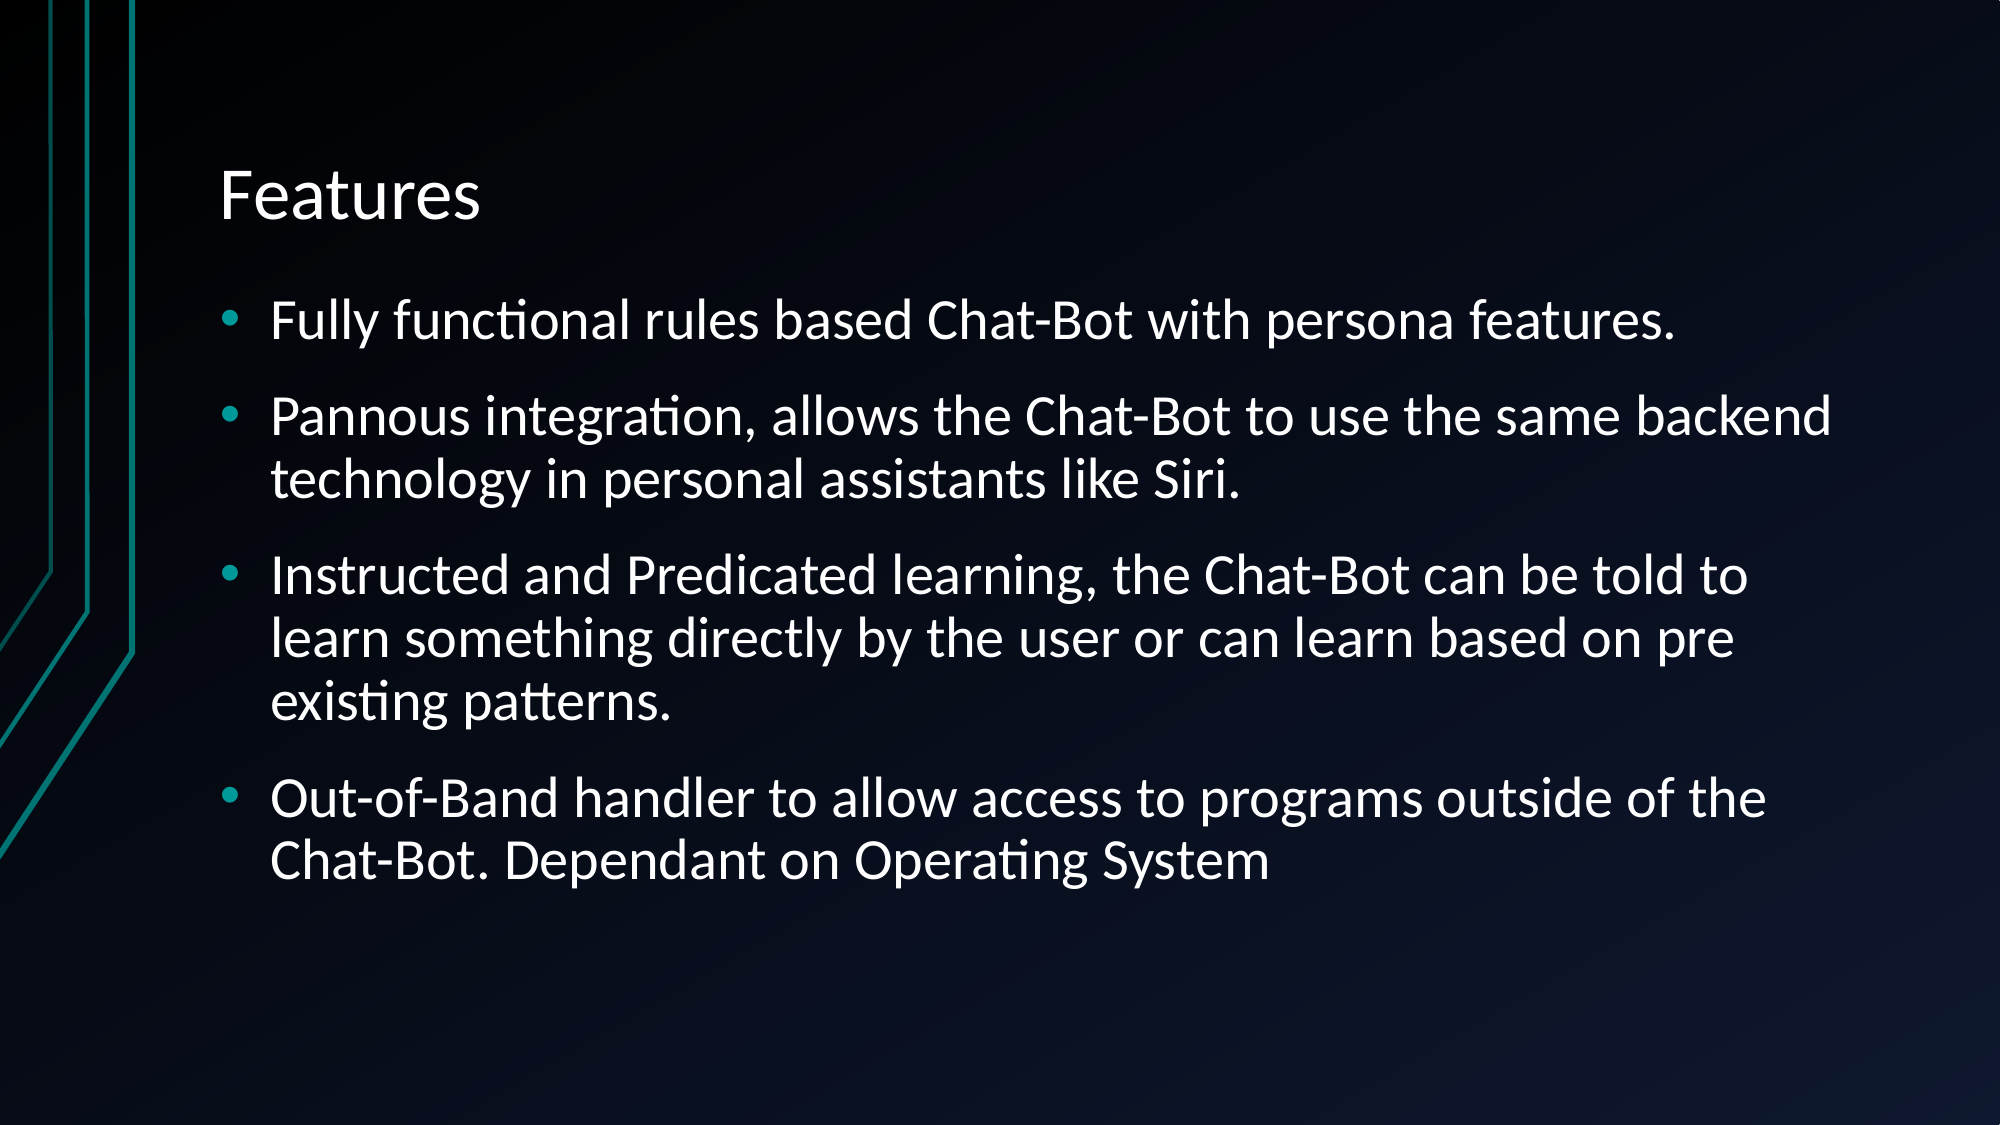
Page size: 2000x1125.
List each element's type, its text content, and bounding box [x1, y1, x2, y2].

title Features [199, 45, 1900, 246]
list Fully functional rules based Chat-Bot with persona features. Pannous integration, allows the Chat-Bot to use the same backend technology in personal assistants like Siri. Instructed and Predicated learning, the Chat-Bot can be told to learn something directly by the user or can learn based on pre existing patterns. Out-of-Band handler to allow access to programs outside of the Chat-Bot. Dependant on Operating System [199, 279, 1900, 1012]
